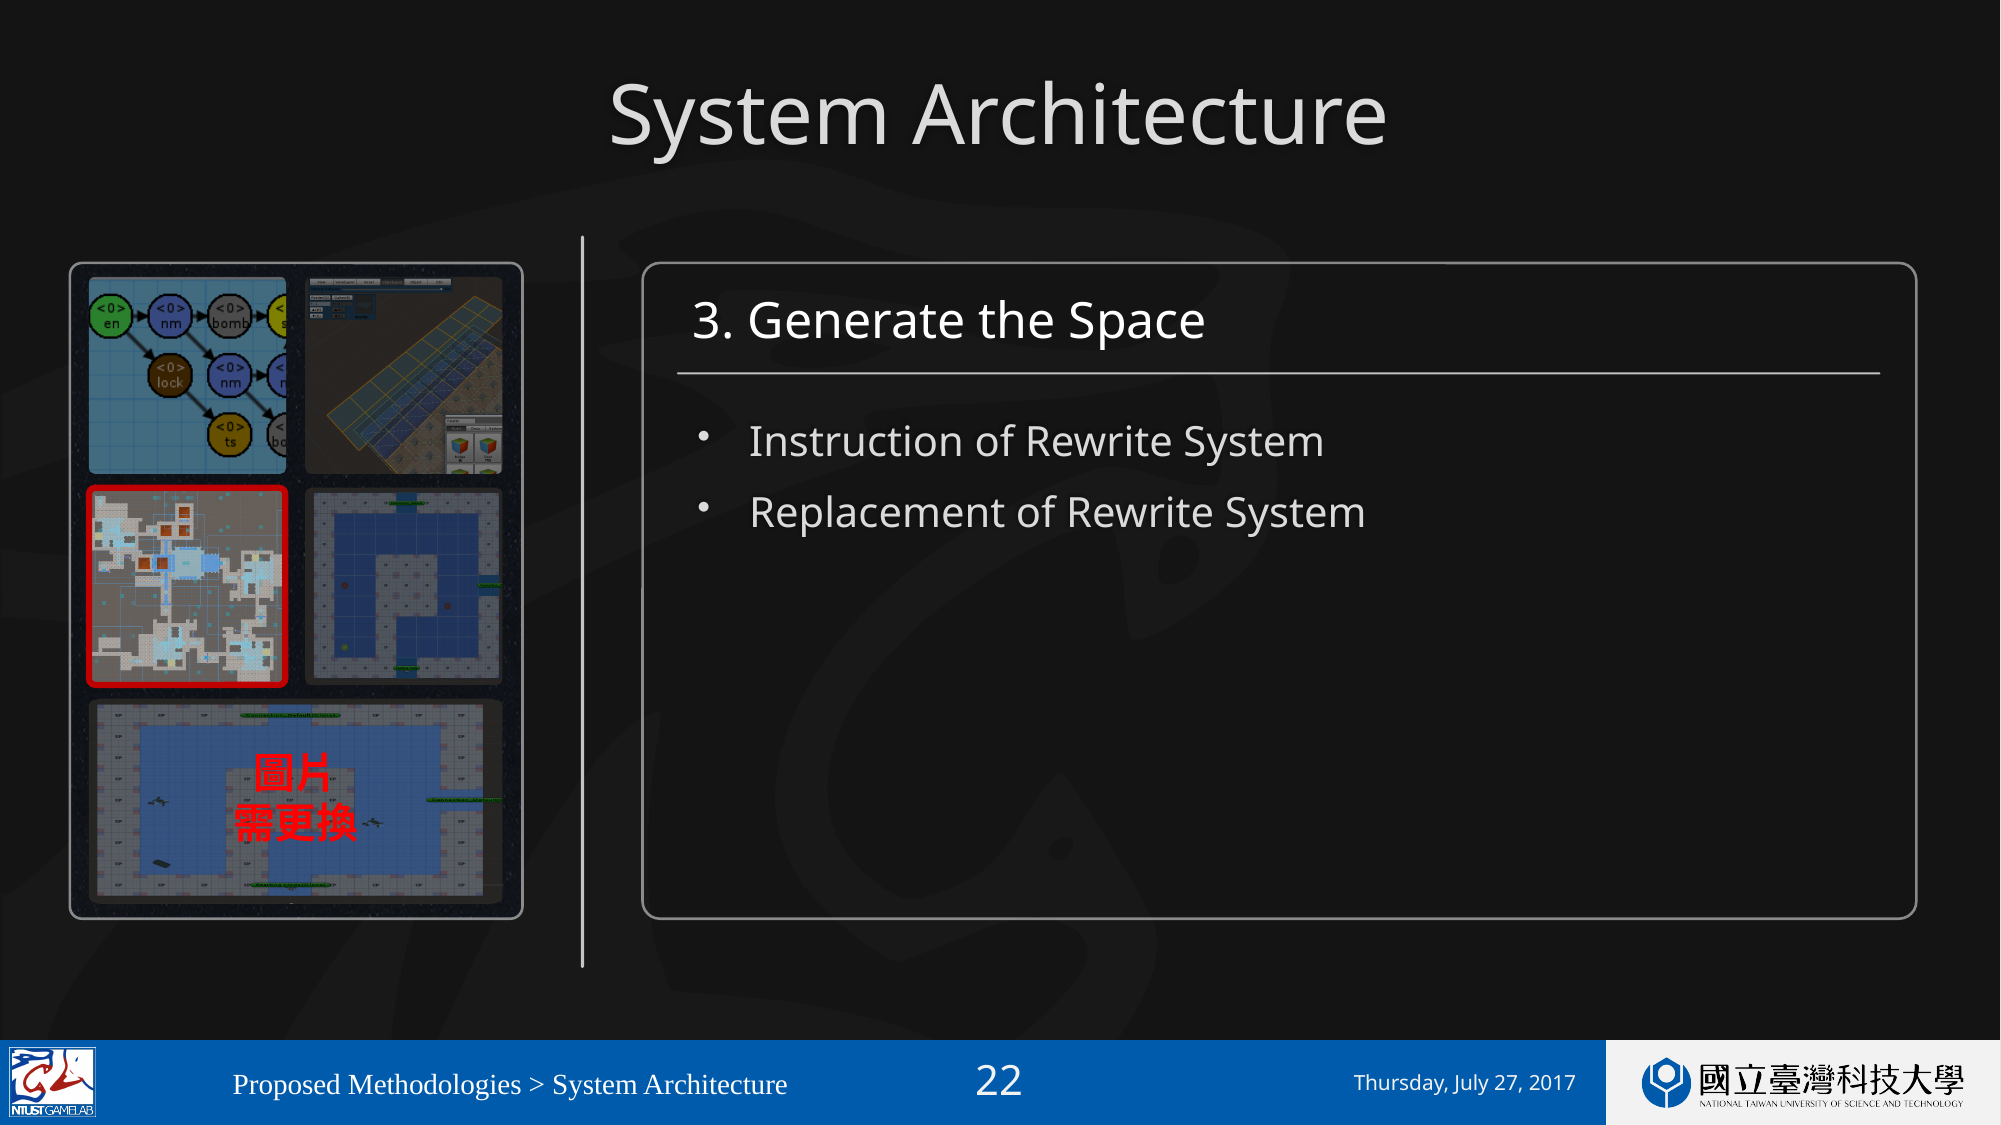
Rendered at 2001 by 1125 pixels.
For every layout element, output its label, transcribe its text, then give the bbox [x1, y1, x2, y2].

text_box [641, 261, 1918, 921]
text_box 3. Generate the Space [677, 280, 1880, 356]
title System Architecture [149, 44, 1849, 179]
picture [9, 1047, 96, 1117]
slide_number 22 [937, 1052, 1061, 1113]
text_box [68, 261, 524, 921]
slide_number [1081, 1052, 1591, 1113]
footer Proposed Methodologies > System Architecture [103, 1052, 918, 1113]
picture [0, 0, 2000, 1125]
